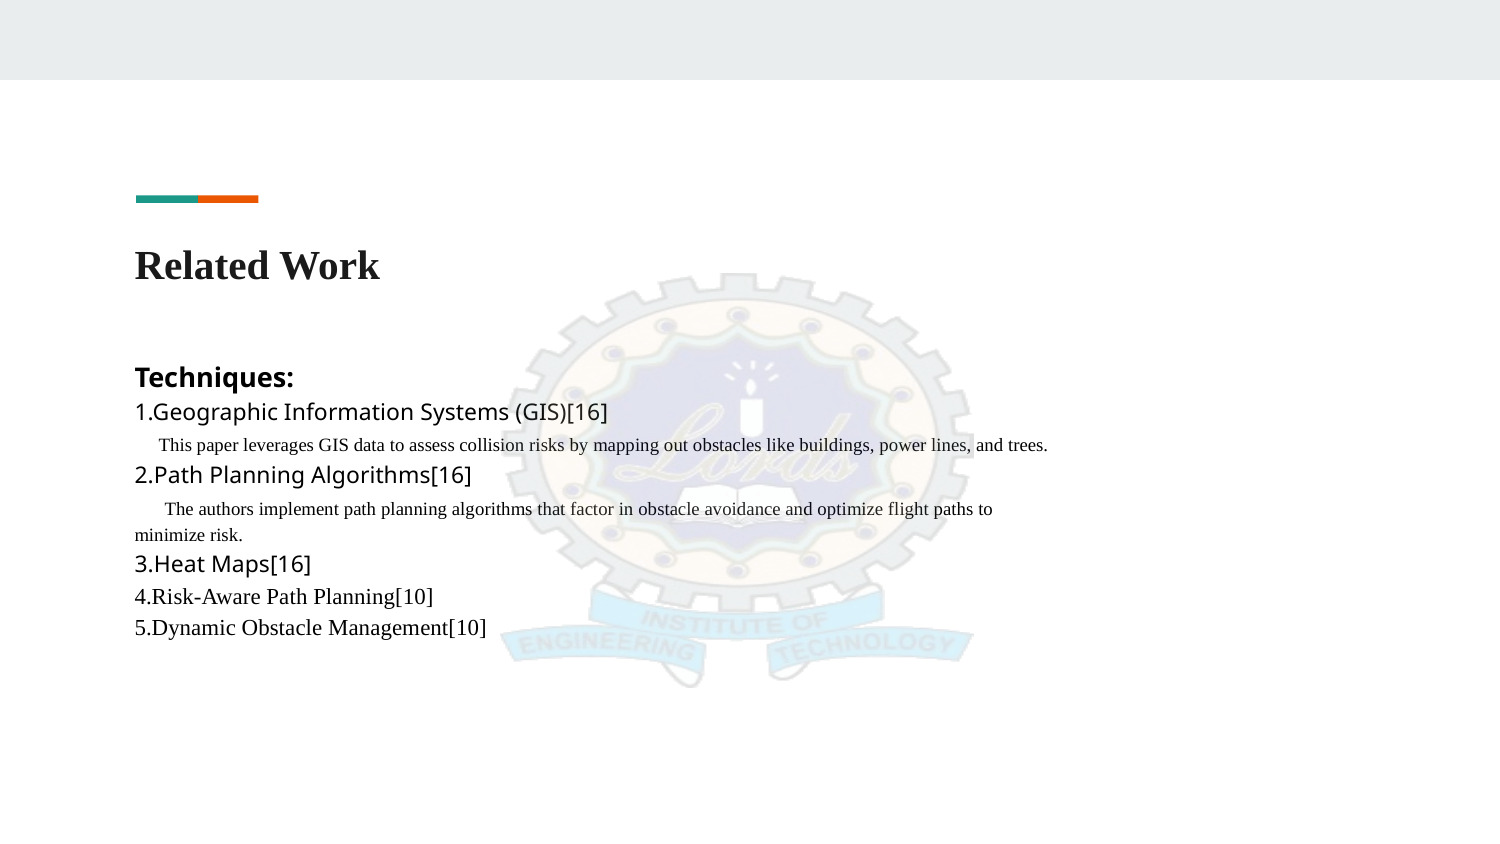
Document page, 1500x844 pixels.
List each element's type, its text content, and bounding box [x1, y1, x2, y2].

list Techniques: 1.Geographic Information Systems (GIS)[16] This paper leverages GIS data to assess collision risks by mapping out obstacles like buildings, power lines, and trees. 2.Path Planning Algorithms[16] The authors implement path planning algorithms that factor in obstacle avoidance and optimize flight paths to minimize risk. 3.Heat Maps[16] 4.Risk-Aware Path Planning[10] 5.Dynamic Obstacle Management[10] [119, 341, 1084, 712]
title Related Work [119, 216, 1381, 305]
picture [499, 273, 975, 688]
